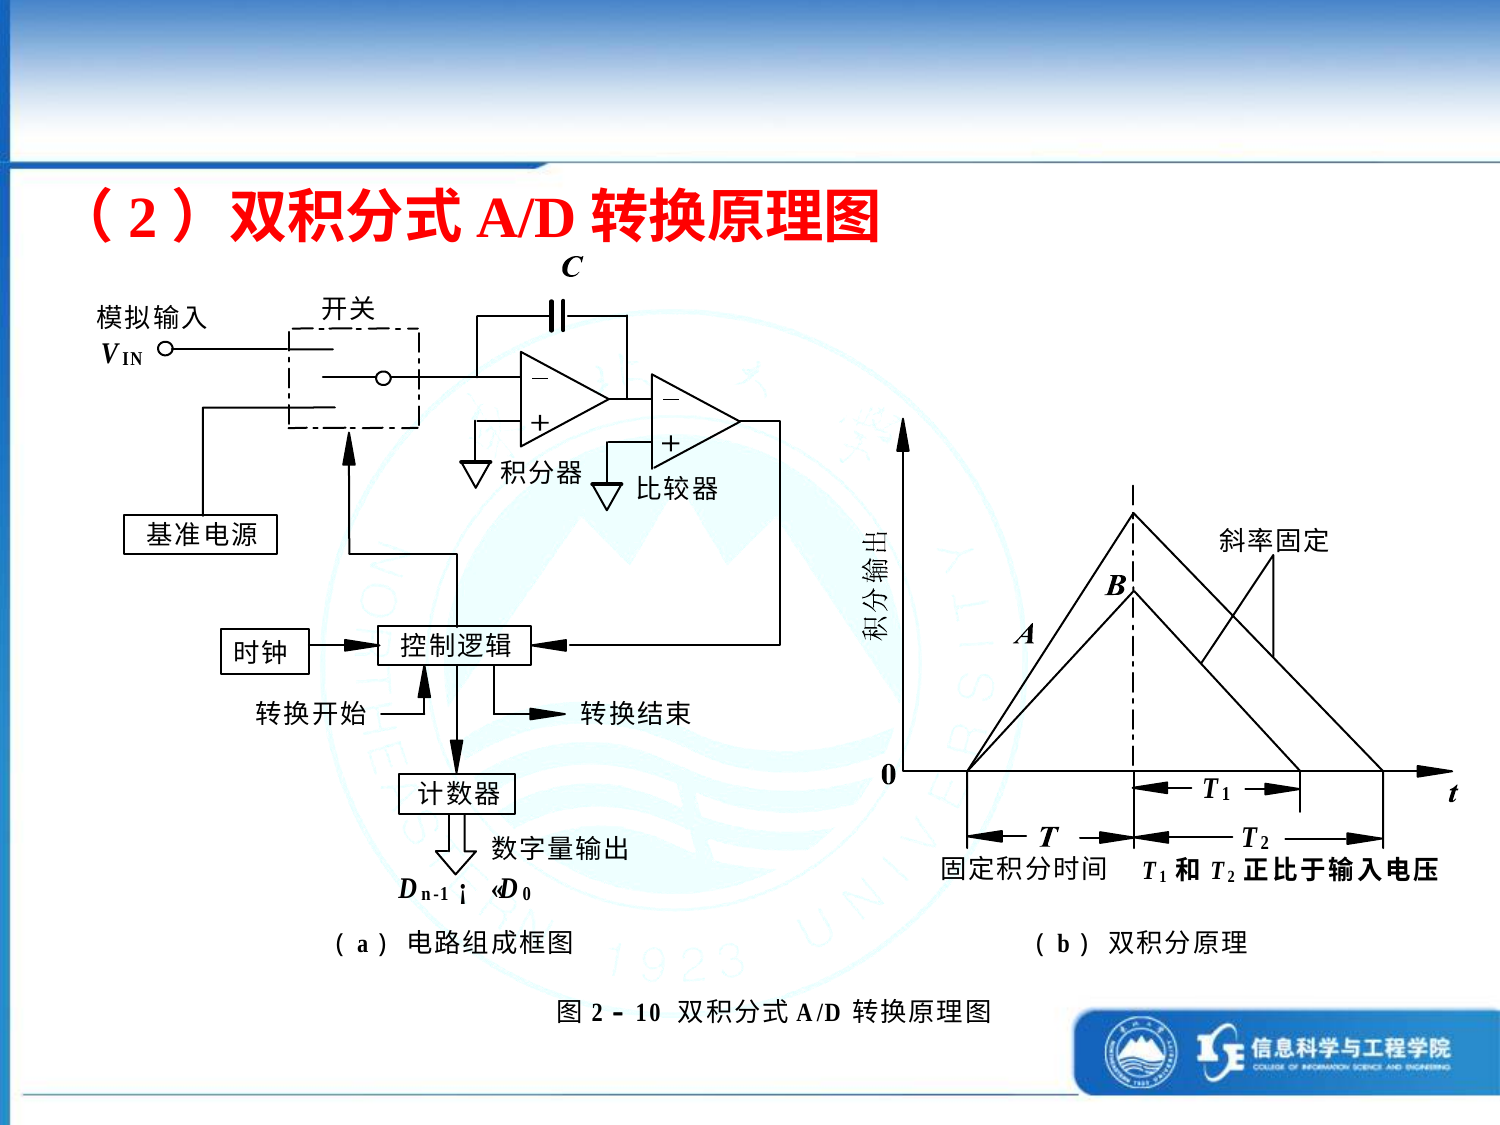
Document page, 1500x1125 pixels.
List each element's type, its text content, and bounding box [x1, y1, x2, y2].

picture [0, 1, 1500, 1125]
text_box （2）双积分式A/D转换原理图 [41, 172, 1010, 257]
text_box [88, 252, 1463, 1036]
